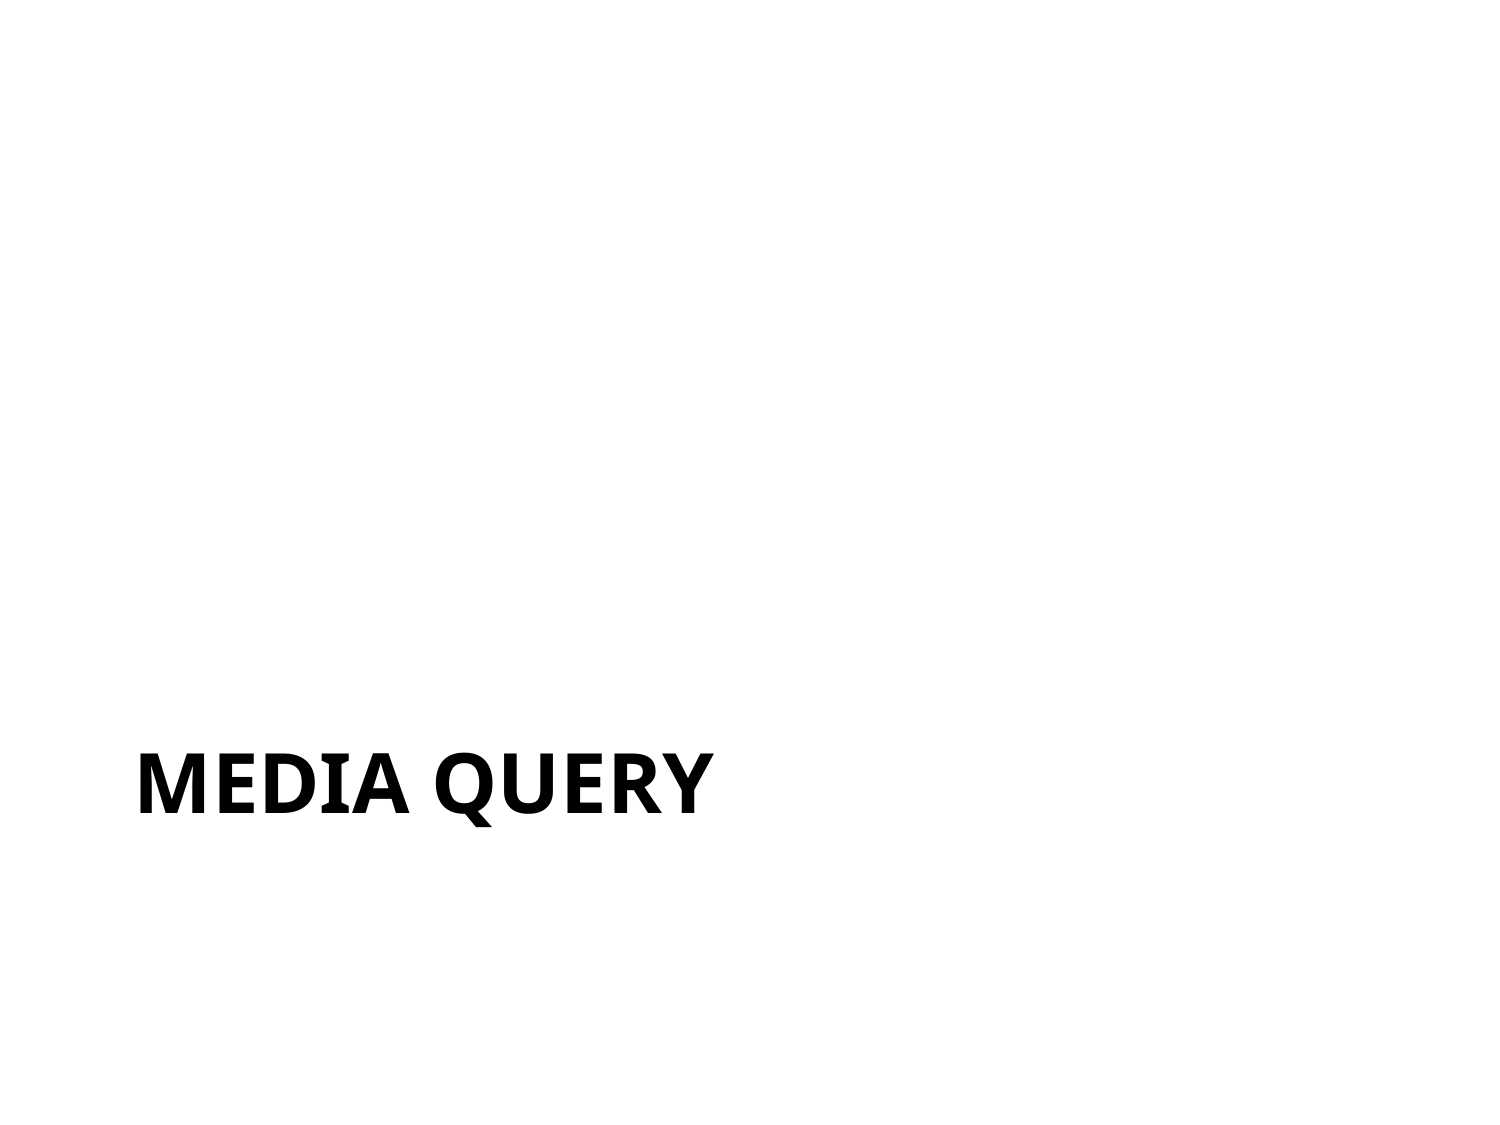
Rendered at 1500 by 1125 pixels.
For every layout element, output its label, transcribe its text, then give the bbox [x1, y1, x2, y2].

title MEDIA QUERY [118, 722, 1394, 947]
